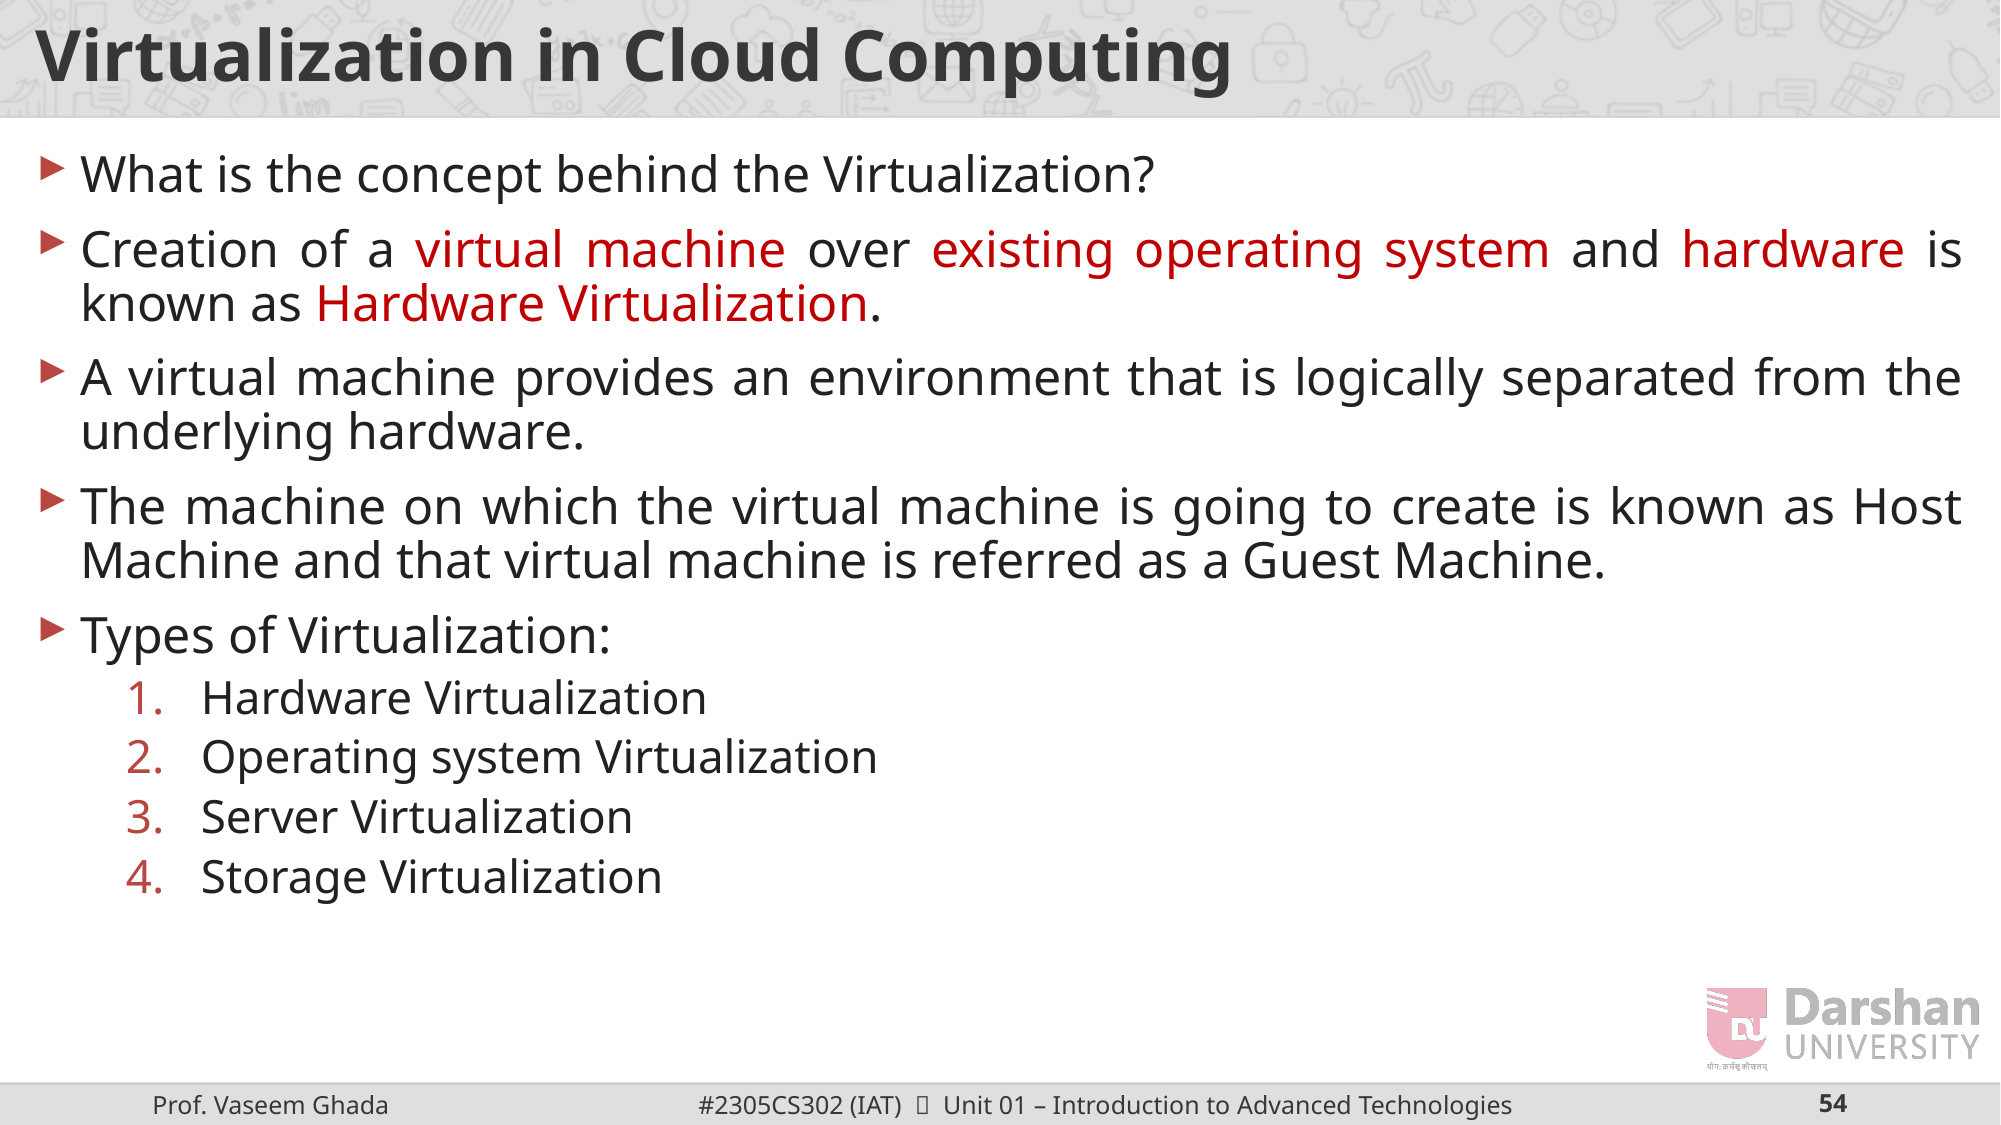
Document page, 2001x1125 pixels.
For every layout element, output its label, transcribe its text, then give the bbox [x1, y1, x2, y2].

list What is the concept behind the Virtualization? Creation of a virtual machine over existing operating system and hardware is known as Hardware Virtualization. A virtual machine provides an environment that is logically separated from the underlying hardware. The machine on which the virtual machine is going to create is known as Host Machine and that virtual machine is referred as a Guest Machine. Types of Virtualization: Hardware Virtualization Operating system Virtualization Server Virtualization Storage Virtualization [21, 141, 1979, 1059]
picture [1707, 1059, 1979, 1071]
title Virtualization in Cloud Computing [0, 0, 2000, 117]
